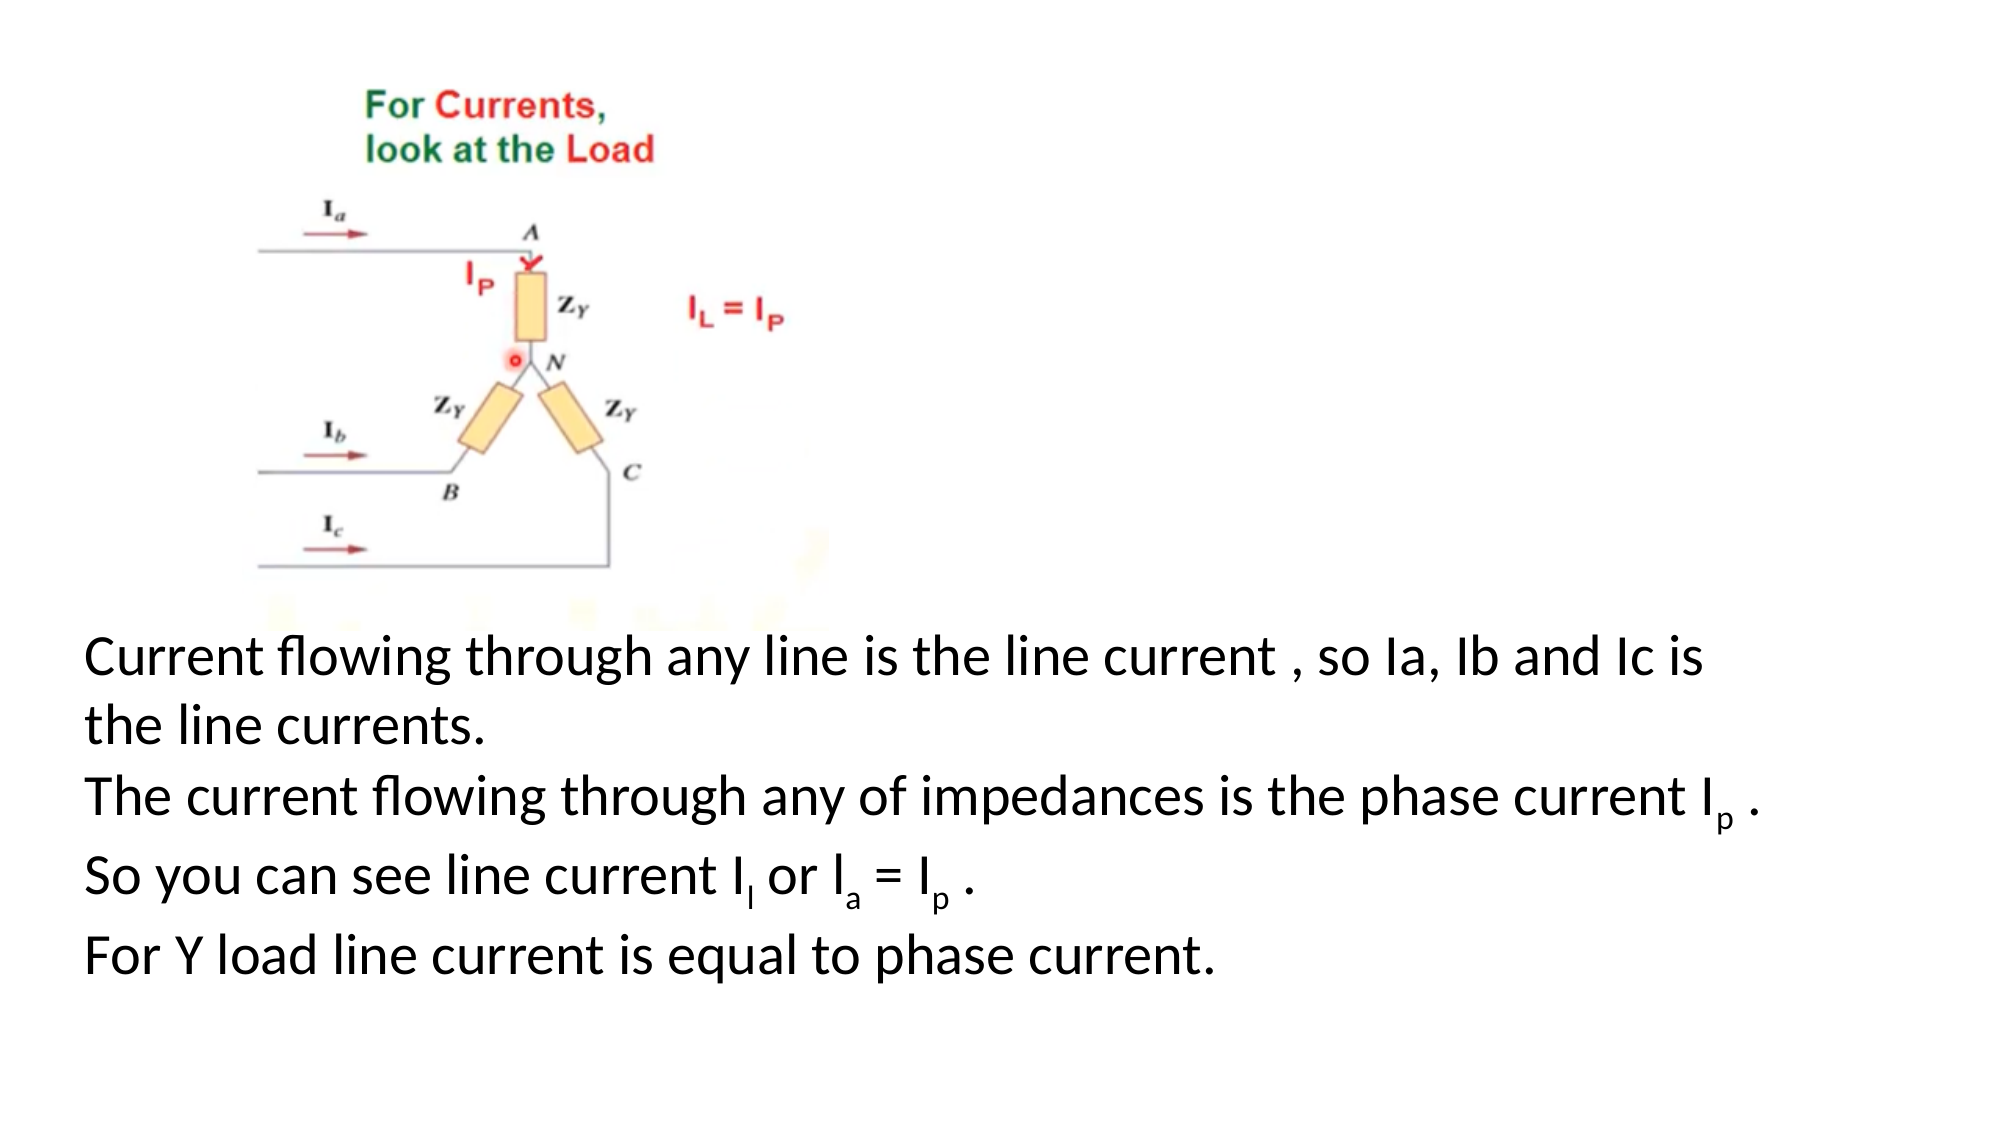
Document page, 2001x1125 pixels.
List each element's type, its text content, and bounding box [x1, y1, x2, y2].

picture [242, 88, 829, 631]
text_box Current flowing through any line is the line current , so Ia, Ib and Ic is the line currents. The current flowing through any of impedances is the phase current Ip . So you can see line current Il or la = Ip . For Y load line current is equal to phase current. [70, 609, 1795, 994]
